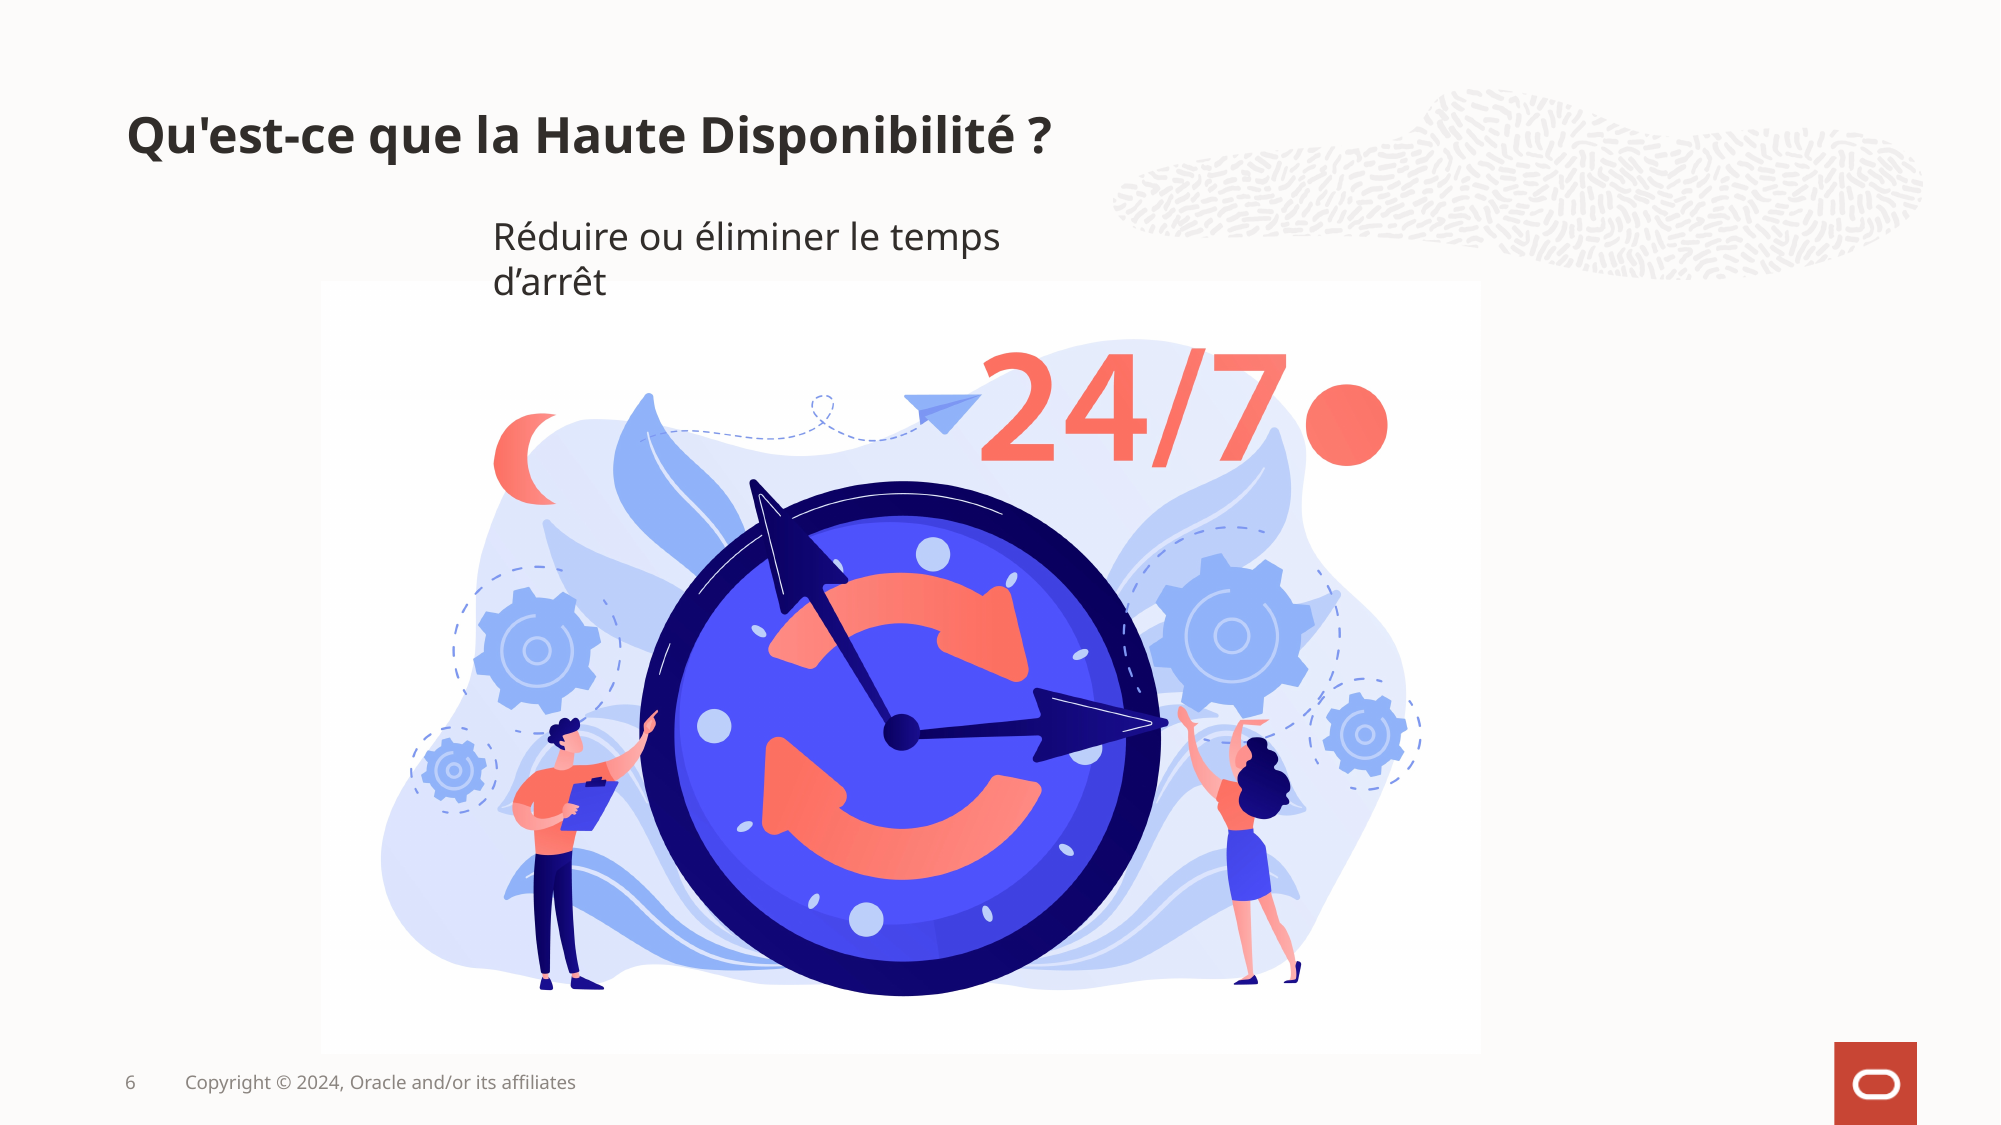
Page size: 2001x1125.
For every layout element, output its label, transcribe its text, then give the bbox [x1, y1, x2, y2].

slide_number 6 [125, 1053, 185, 1114]
footer Copyright © 2024, Oracle and/or its affiliates [185, 1053, 1128, 1114]
title Qu'est-ce que la Haute Disponibilité ? [126, 29, 1877, 165]
picture [321, 44, 1934, 1054]
text_box Réduire ou éliminer le temps d’arrêt [477, 205, 1116, 281]
